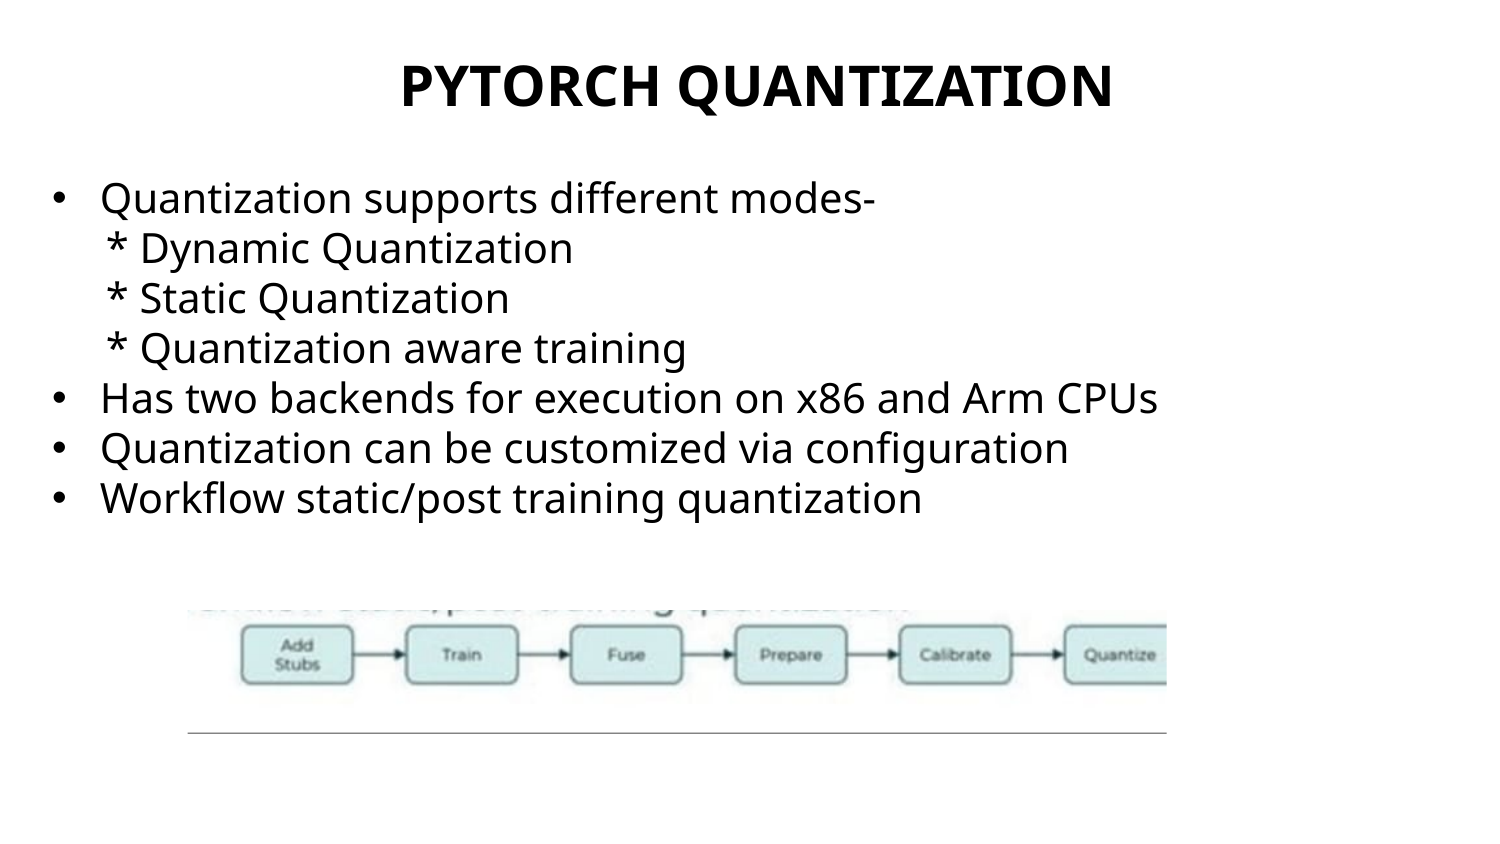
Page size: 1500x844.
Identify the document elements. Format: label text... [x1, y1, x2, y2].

list Quantization supports different modes- * Dynamic Quantization * Static Quantization * Quantization aware training Has two backends for execution on x86 and Arm CPUs Quantization can be customized via configuration Workflow static/post training quantization [52, 171, 1448, 647]
title PYTORCH QUANTIZATION [224, 50, 1276, 171]
picture [187, 609, 1167, 734]
